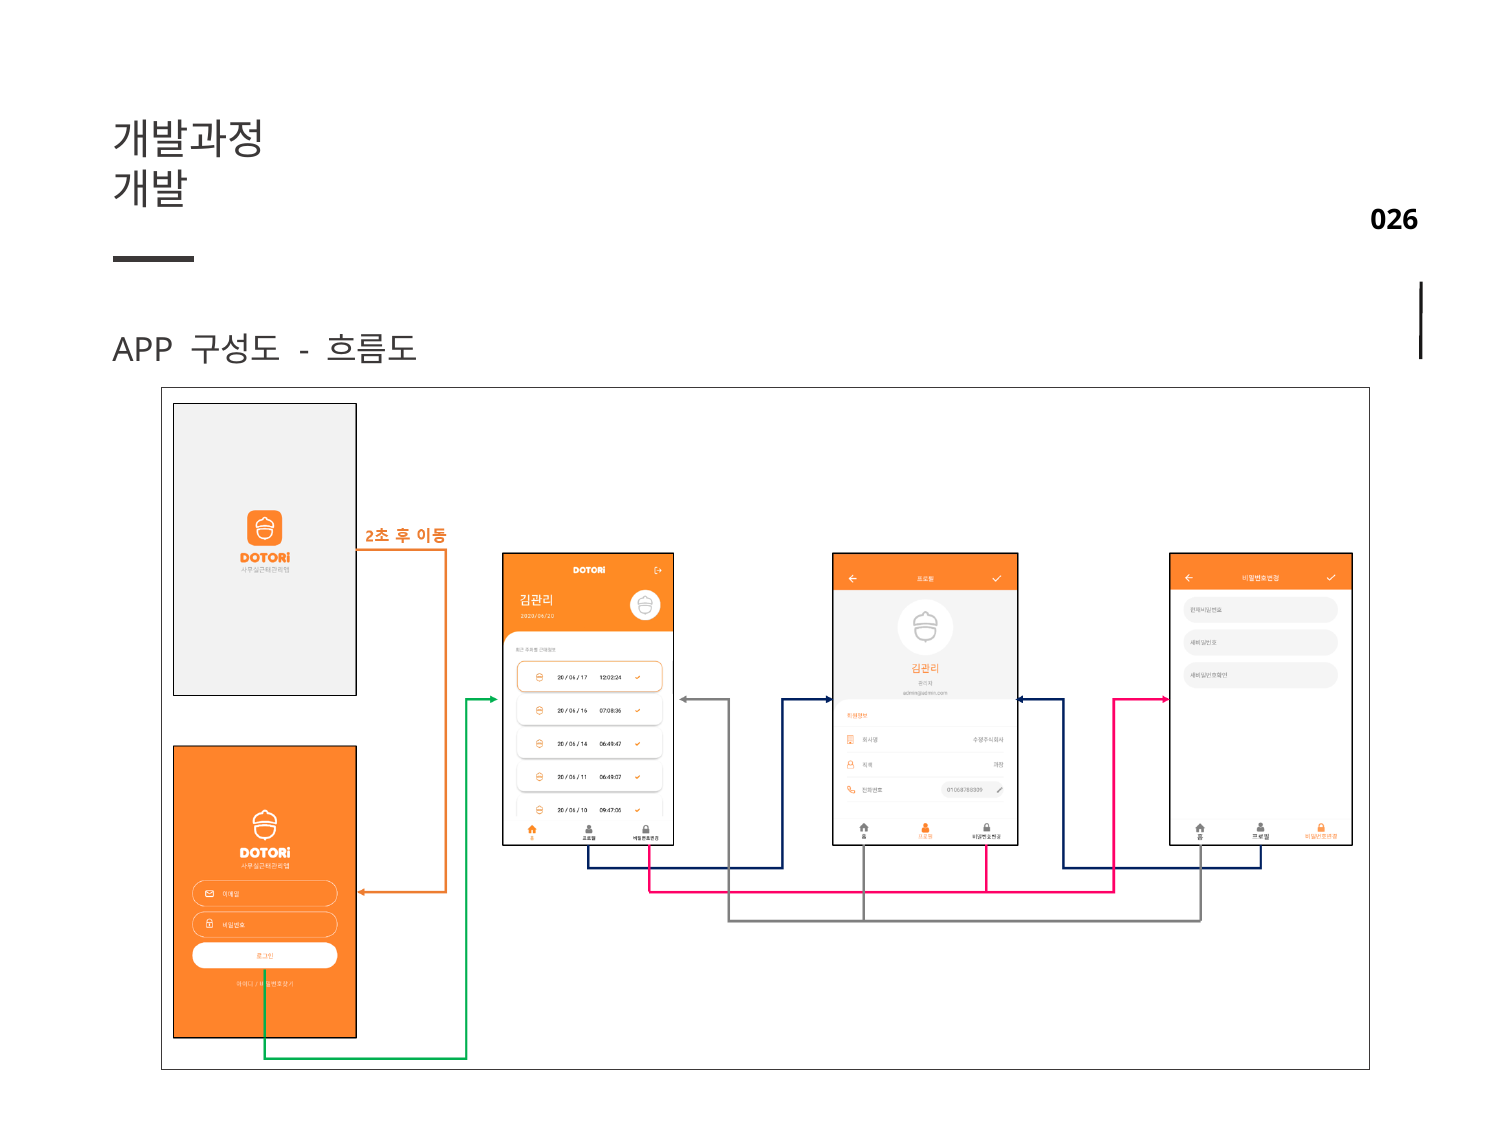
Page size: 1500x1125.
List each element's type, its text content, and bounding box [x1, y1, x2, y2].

picture [161, 387, 1370, 1070]
text_box 개발과정 개발 [97, 105, 282, 220]
text_box APP 구성도 - 흐름도 [97, 300, 516, 376]
